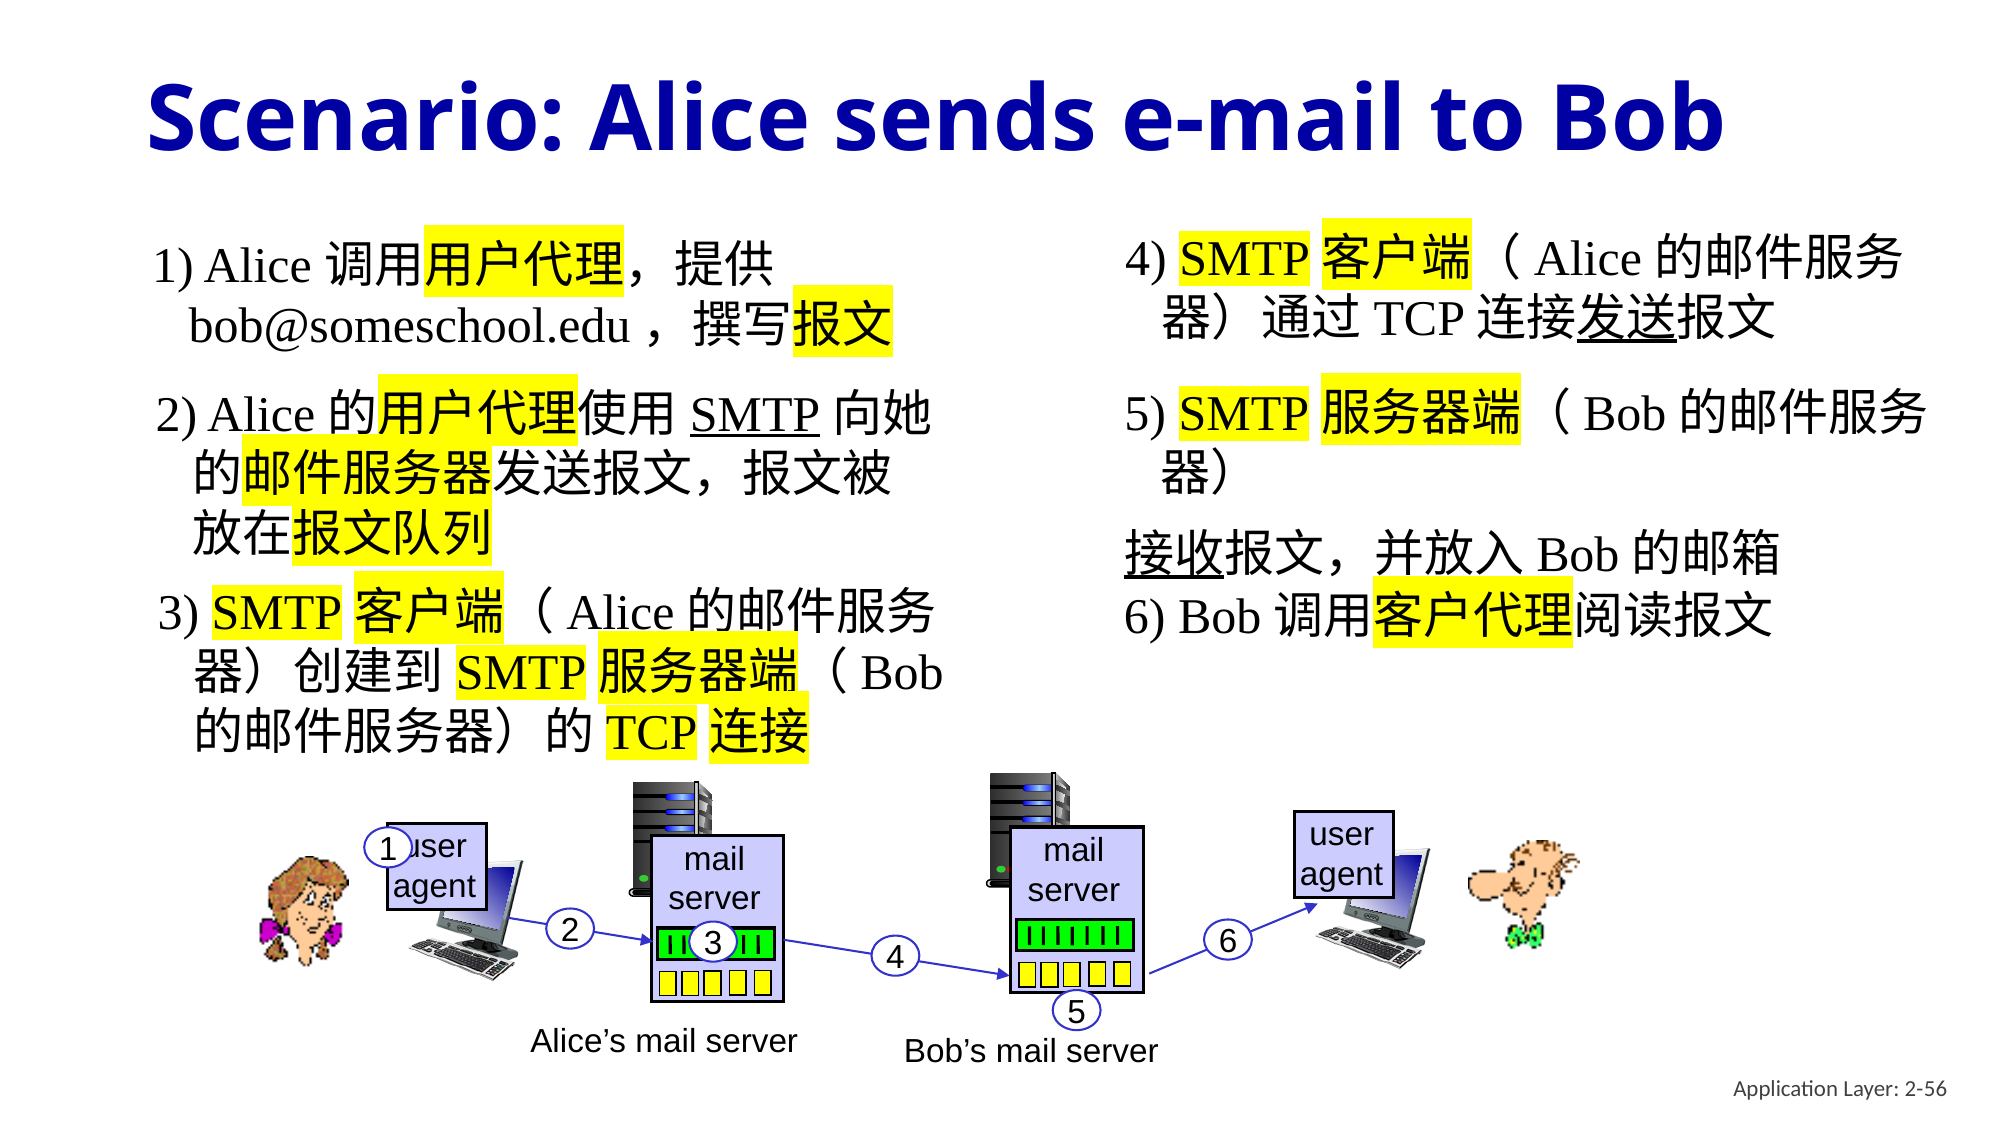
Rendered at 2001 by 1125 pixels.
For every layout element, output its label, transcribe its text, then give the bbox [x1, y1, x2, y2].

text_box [1284, 805, 1435, 978]
text_box [919, 961, 1010, 980]
text_box 1) Alice调用用户代理，提供bob@someschool.edu，撰写报文 [116, 224, 948, 415]
title Scenario: Alice sends e-mail to Bob [131, 47, 1856, 195]
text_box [1010, 820, 1144, 993]
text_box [651, 829, 784, 1002]
text_box 4 [871, 935, 920, 976]
text_box 5 [1052, 993, 1101, 1022]
text_box 2 [546, 908, 595, 949]
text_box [377, 817, 528, 990]
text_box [986, 773, 1071, 887]
text_box 3) SMTP客户端（Alice的邮件服务器）创建到SMTP服务器端（Bob的邮件服务器）的TCP连接 [121, 571, 1016, 751]
text_box 6) Bob调用客户代理阅读报文 [1087, 576, 1886, 713]
text_box [594, 931, 651, 946]
text_box 5) SMTP服务器端（Bob的邮件服务器） 接收报文，并放入Bob的邮箱 [1088, 373, 1971, 510]
text_box Alice’s mail server [515, 1011, 926, 1067]
text_box 2) Alice的用户代理使用SMTP向她的邮件服务器发送报文，报文被放在报文队列 [119, 373, 952, 555]
picture [256, 856, 349, 971]
slide_number Application Layer: 2-56 [1512, 1056, 1963, 1117]
text_box 1 [364, 829, 377, 866]
text_box 4) SMTP客户端（Alice的邮件服务器）通过TCP连接发送报文 [1088, 218, 1971, 373]
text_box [629, 782, 714, 897]
text_box Bob’s mail server [889, 1022, 1287, 1077]
picture [1468, 840, 1580, 955]
text_box 6 [1204, 919, 1252, 960]
